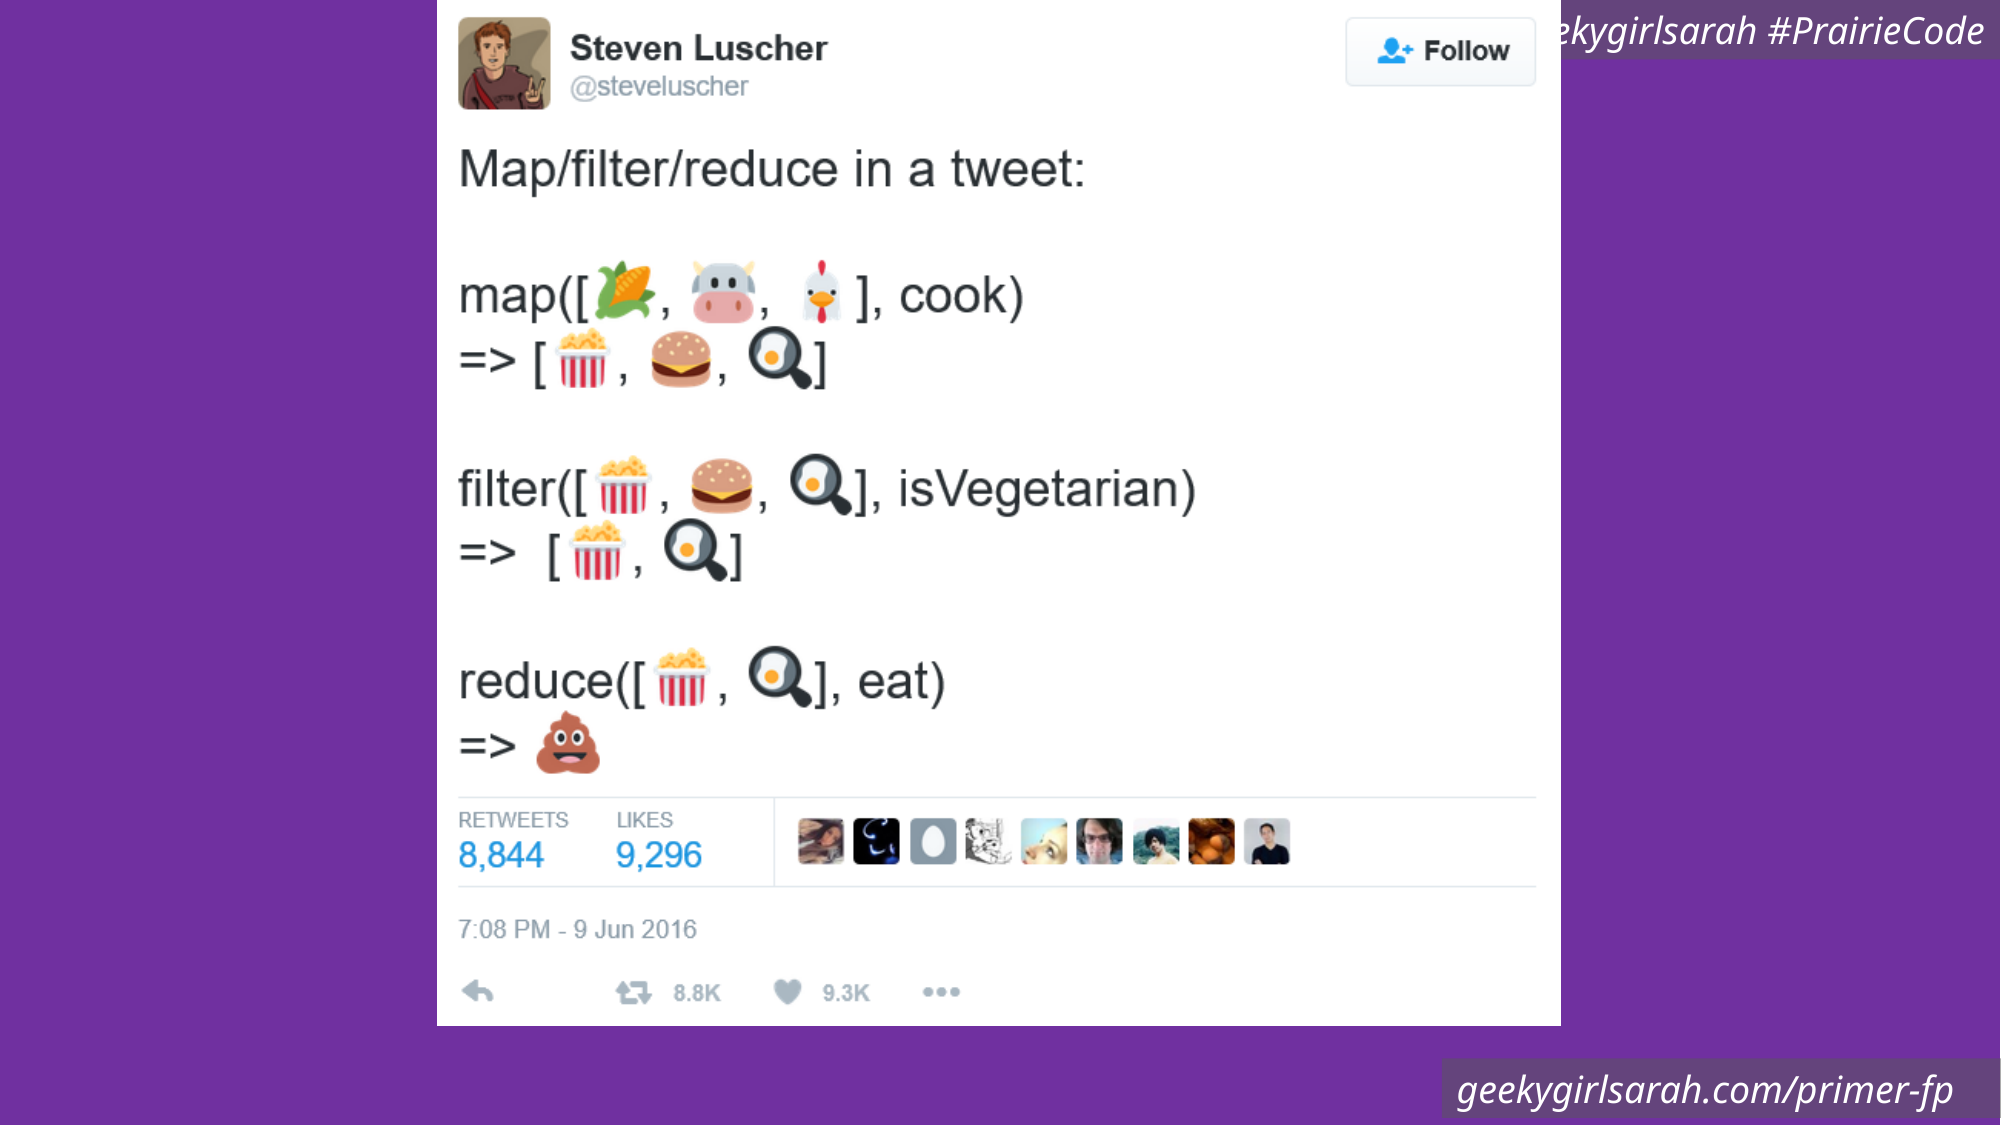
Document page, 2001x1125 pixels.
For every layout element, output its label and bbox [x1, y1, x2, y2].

list [437, 0, 1561, 1026]
